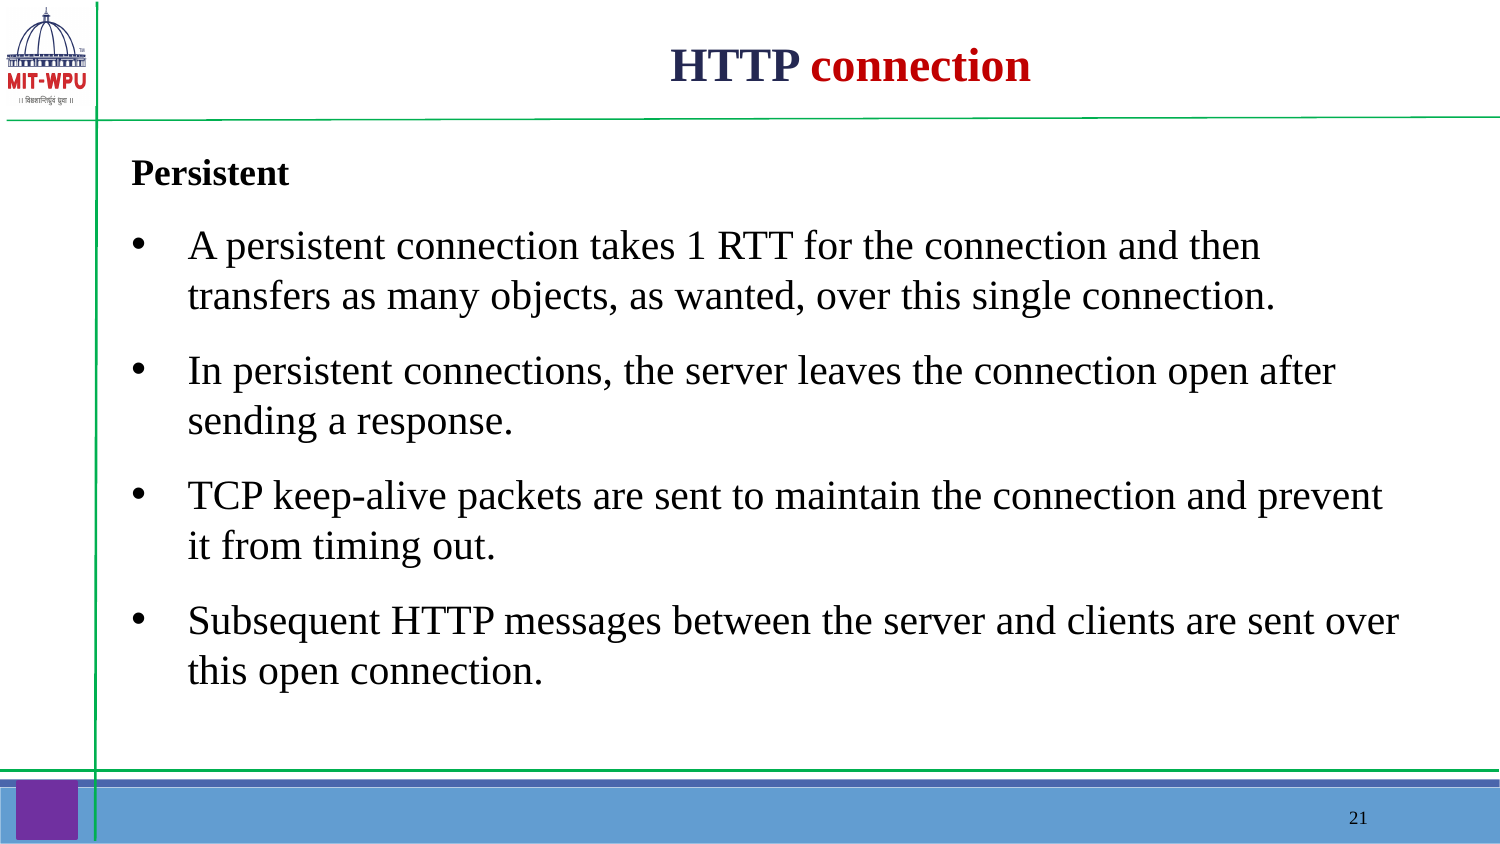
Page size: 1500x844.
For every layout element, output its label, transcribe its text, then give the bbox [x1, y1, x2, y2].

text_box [102, 116, 1500, 121]
picture [6, 7, 96, 106]
text_box Persistent A persistent connection takes 1 RTT for the connection and then transfers as many objects, as wanted, over this single connection. In persistent connections, the server leaves the connection open after sending a response. TCP keep-alive packets are sent to maintain the connection and prevent it from timing out. Subsequent HTTP messages between the server and clients are sent over this open connection. [116, 140, 1430, 701]
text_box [94, 111, 98, 770]
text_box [94, 780, 98, 842]
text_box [6, 116, 89, 121]
text_box [17, 782, 76, 839]
slide_number ‹#› [1218, 794, 1380, 840]
title HTTP connection [102, 39, 1500, 98]
